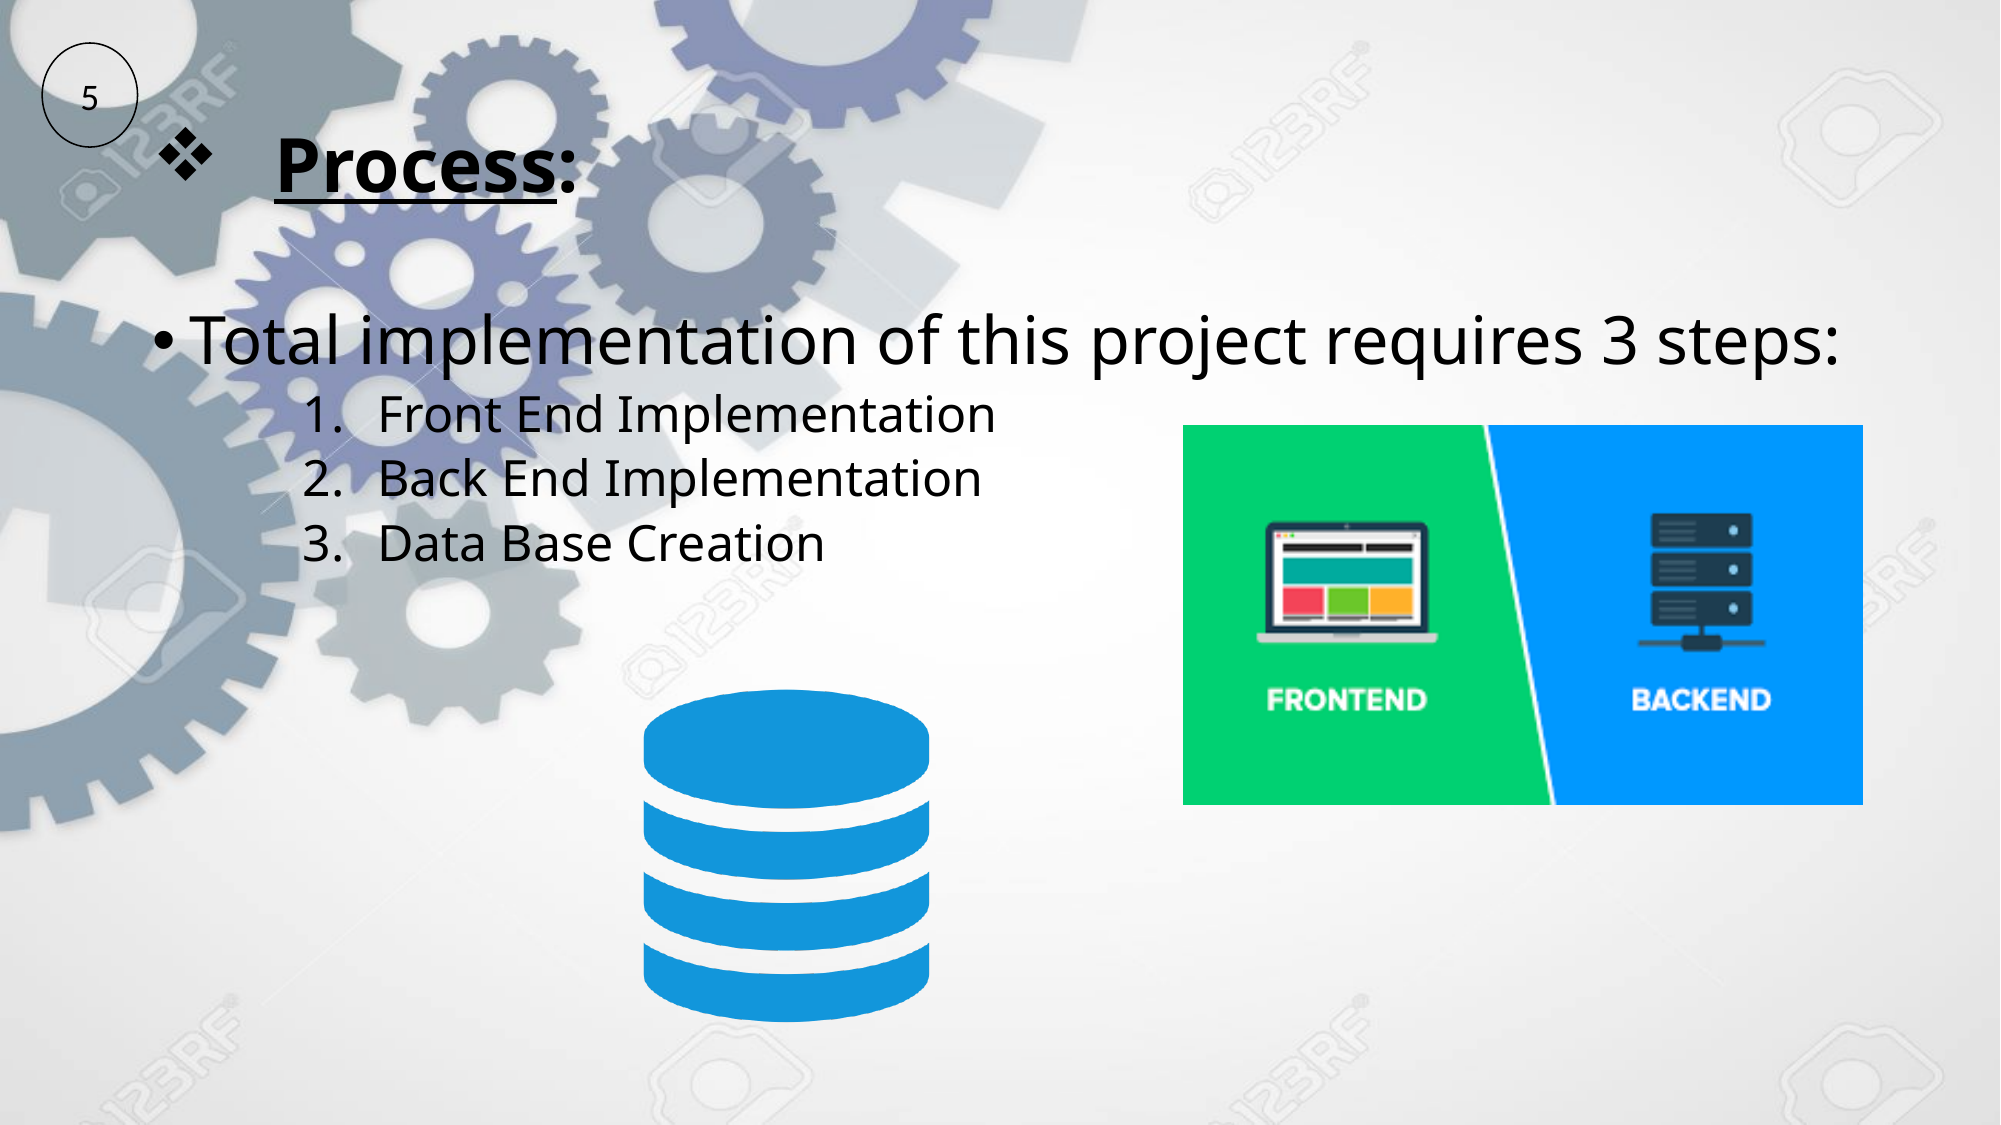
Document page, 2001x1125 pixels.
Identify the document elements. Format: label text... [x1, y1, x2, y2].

picture [596, 666, 976, 1045]
picture [1183, 425, 1863, 805]
list Total implementation of this project requires 3 steps: Front End Implementation Back End Implementation Data Base Creation [137, 299, 1863, 1014]
text_box 5 [42, 42, 138, 148]
title Process: [137, 59, 1863, 278]
